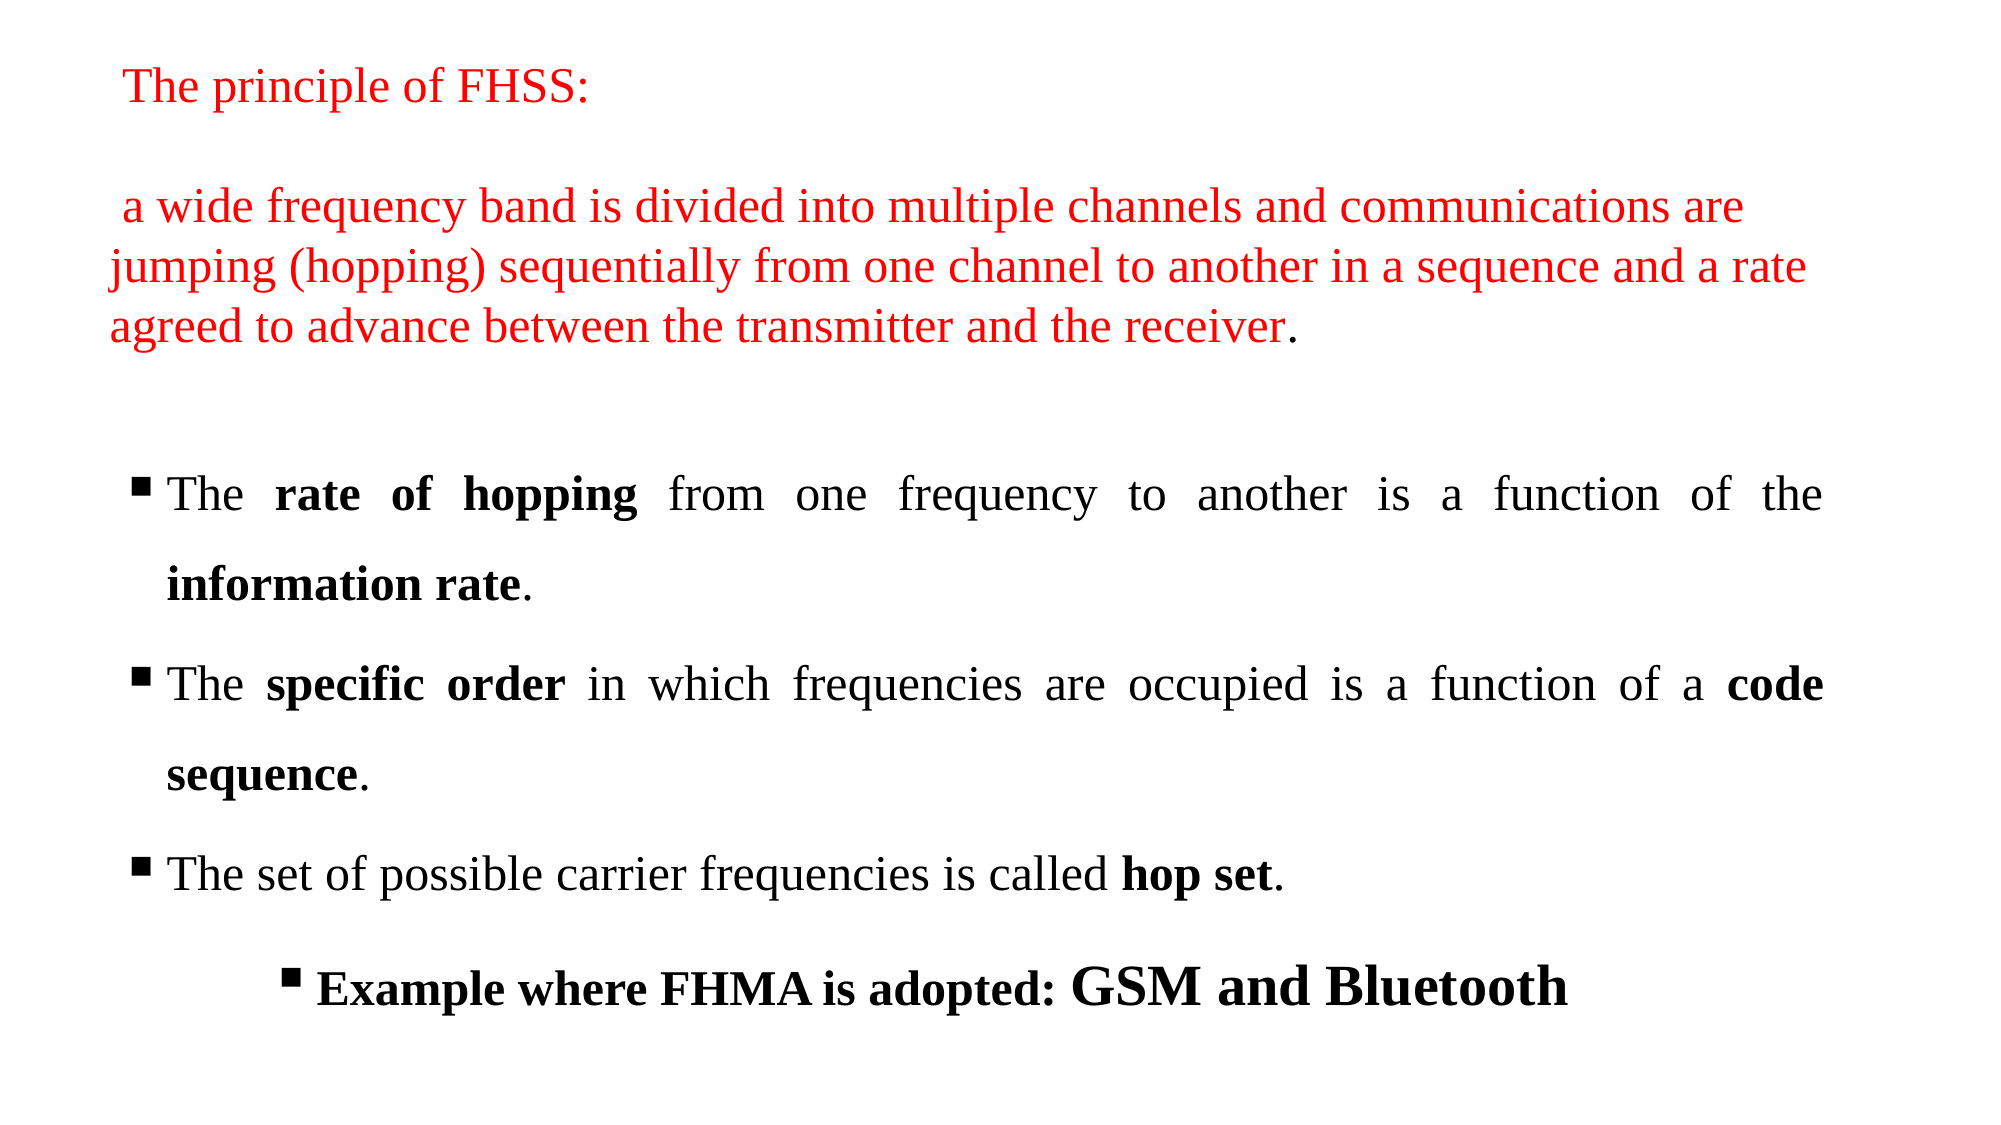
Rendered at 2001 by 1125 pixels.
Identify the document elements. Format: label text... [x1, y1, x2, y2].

list The rate of hopping from one frequency to another is a function of the information rate. The specific order in which frequencies are occupied is a function of a code sequence. The set of possible carrier frequencies is called hop set. Example where FHMA is adopted: GSM and Bluetooth [114, 423, 1840, 1058]
text_box The principle of FHSS: a wide frequency band is divided into multiple channels and communications are jumping (hopping) sequentially from one channel to another in a sequence and a rate agreed to advance between the transmitter and the receiver. [94, 45, 1859, 360]
